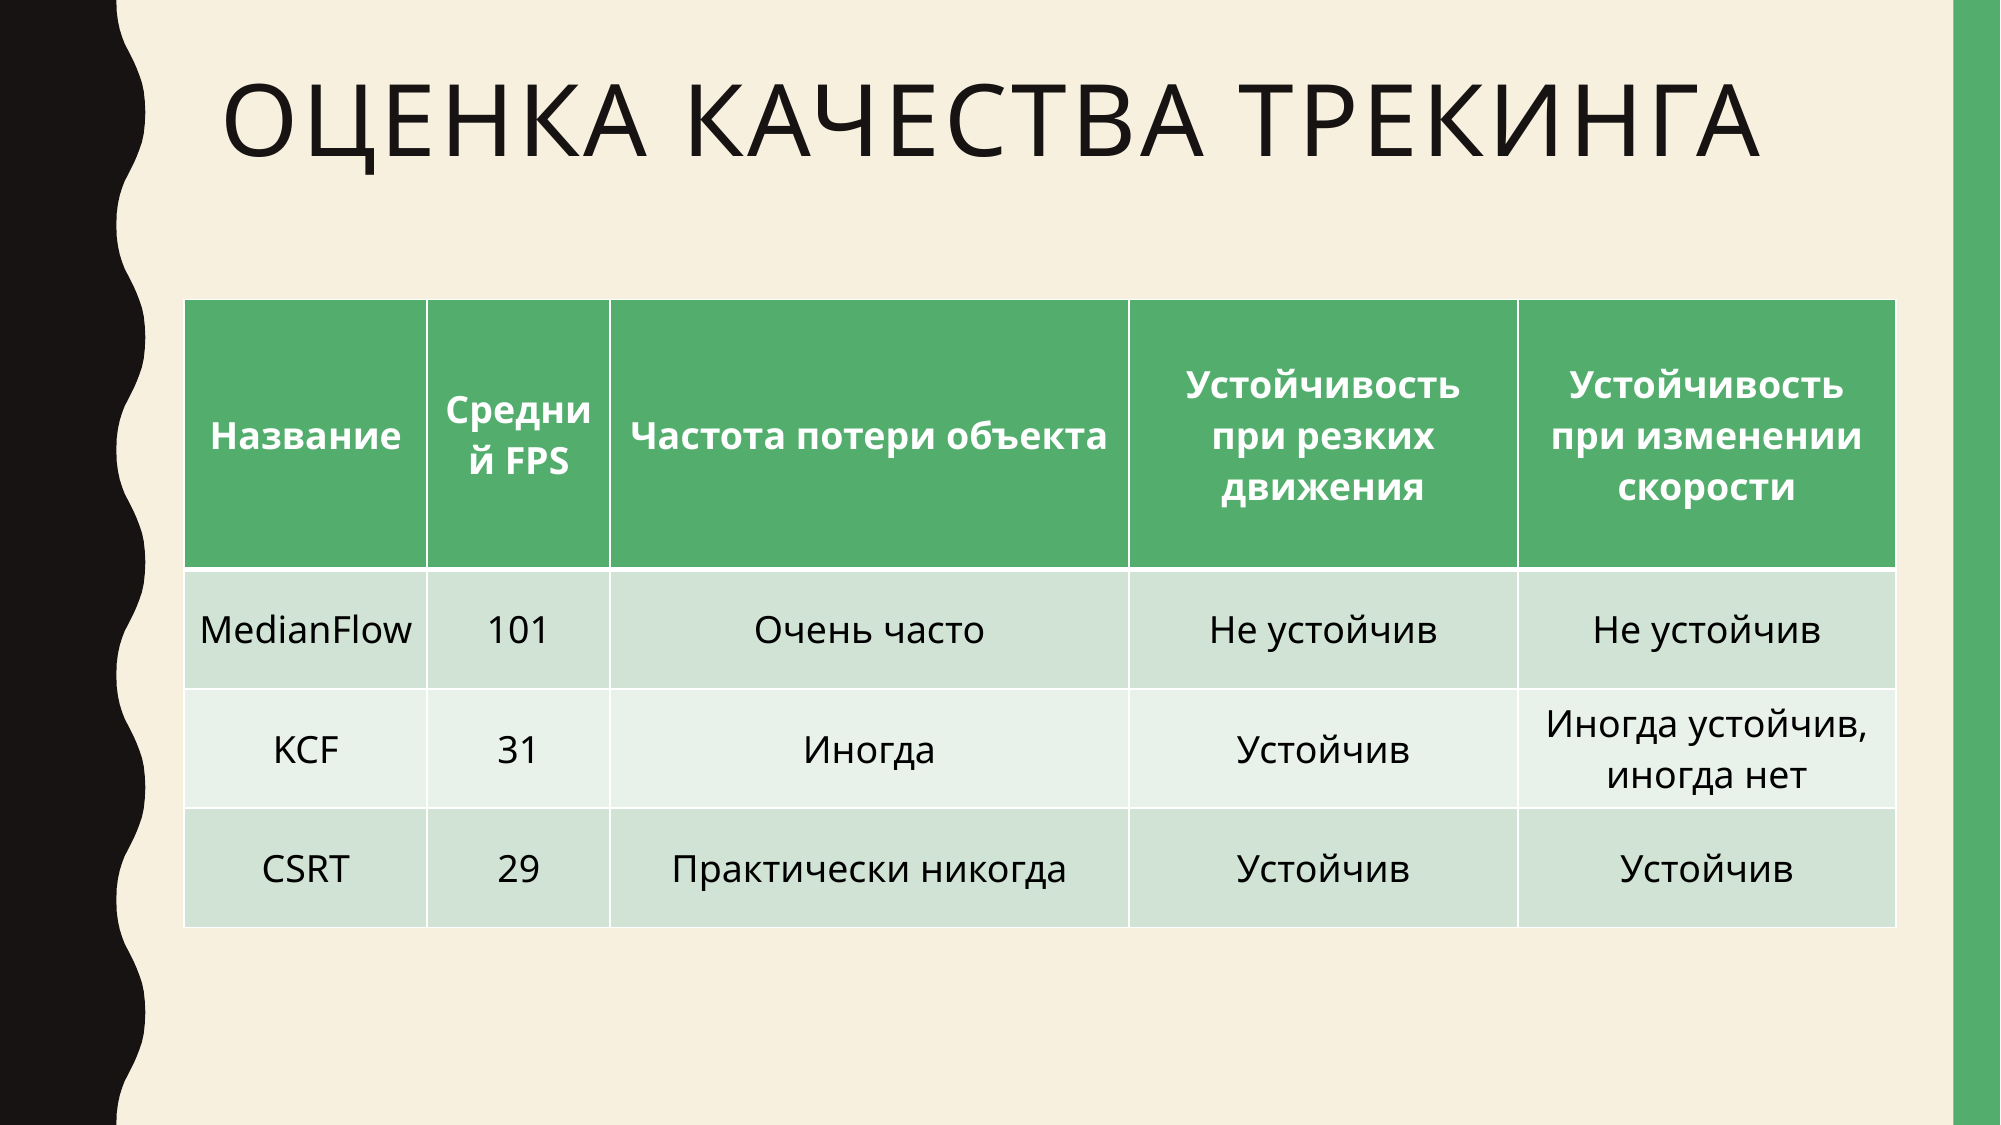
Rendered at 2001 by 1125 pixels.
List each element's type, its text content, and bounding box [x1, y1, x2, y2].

table_header Устойчивость при изменении скорости [1519, 300, 1895, 567]
table_cell KCF [185, 690, 426, 807]
table_header Название [185, 300, 426, 567]
table_cell Иногда устойчив, иногда нет [1519, 690, 1895, 807]
table_header Устойчивость при резких движения [1130, 300, 1517, 567]
table_cell Практически никогда [611, 809, 1128, 927]
table_cell Иногда [611, 690, 1128, 807]
table_header Средний FPS [428, 300, 609, 567]
table_cell MedianFlow [185, 572, 426, 688]
table_cell 29 [428, 809, 609, 927]
table_cell 31 [428, 690, 609, 807]
table_cell Устойчив [1130, 690, 1517, 807]
table_cell Не устойчив [1130, 572, 1517, 688]
table_cell 101 [428, 572, 609, 688]
table_cell CSRT [185, 809, 426, 927]
table_cell Не устойчив [1519, 572, 1895, 688]
title Оценка качества трекинга [205, 62, 1875, 206]
table_cell Устойчив [1519, 809, 1895, 927]
table_cell Устойчив [1130, 809, 1517, 927]
table_header Частота потери объекта [611, 300, 1128, 567]
table_cell Очень часто [611, 572, 1128, 688]
